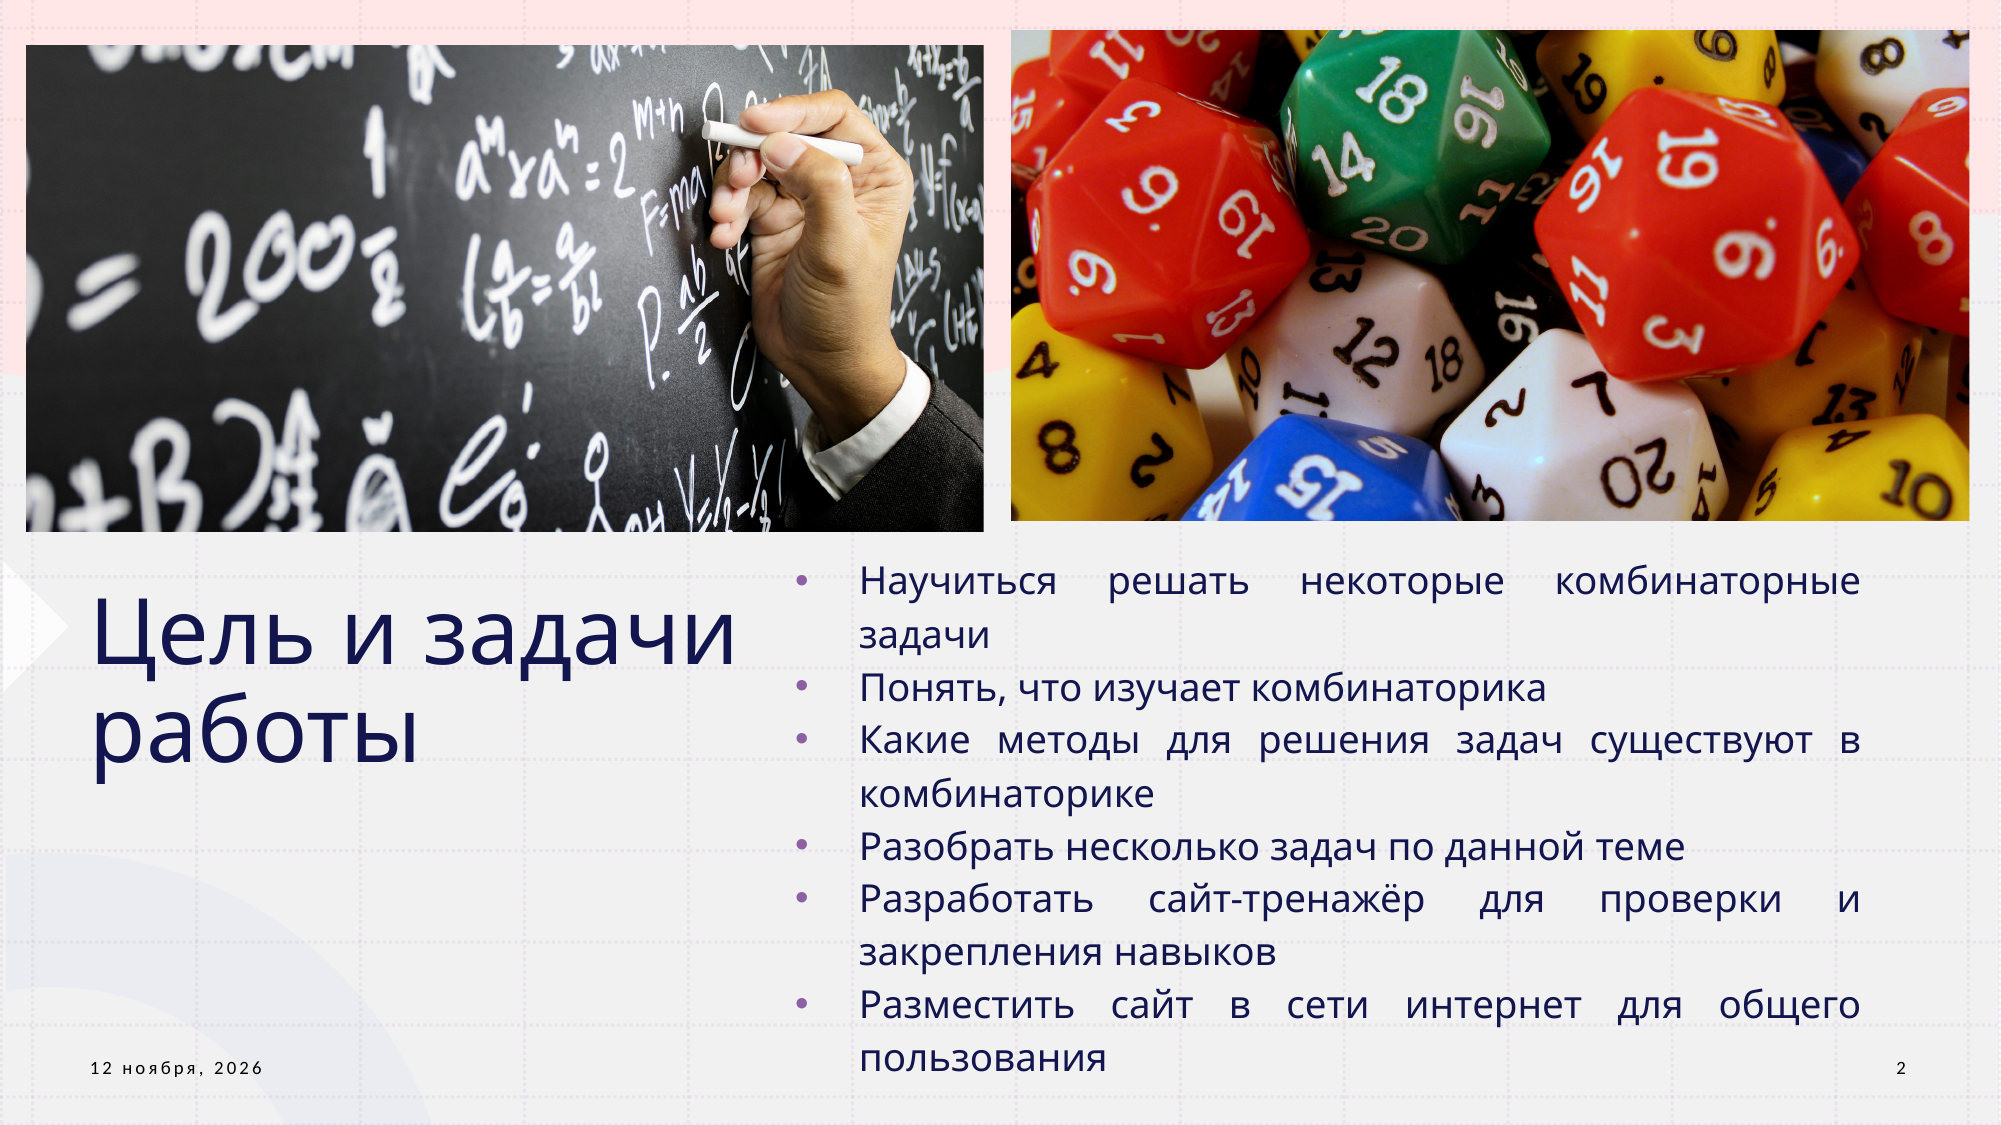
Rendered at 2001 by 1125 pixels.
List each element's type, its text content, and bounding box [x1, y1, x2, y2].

slide_number 2 [1835, 1037, 1967, 1098]
title Цель и задачи работы [75, 577, 780, 1025]
slide_number 1 марта 2022 г. [75, 1037, 495, 1098]
picture [1011, 30, 1970, 521]
list Научиться решать некоторые комбинаторные задачи Понять, что изучает комбинаторика Какие методы для решения задач существуют в комбинаторике Разобрать несколько задач по данной теме Разработать сайт-тренажёр для проверки и закрепления навыков Разместить сайт в сети интернет для общего пользования [780, 542, 1877, 1092]
picture [26, 45, 984, 532]
